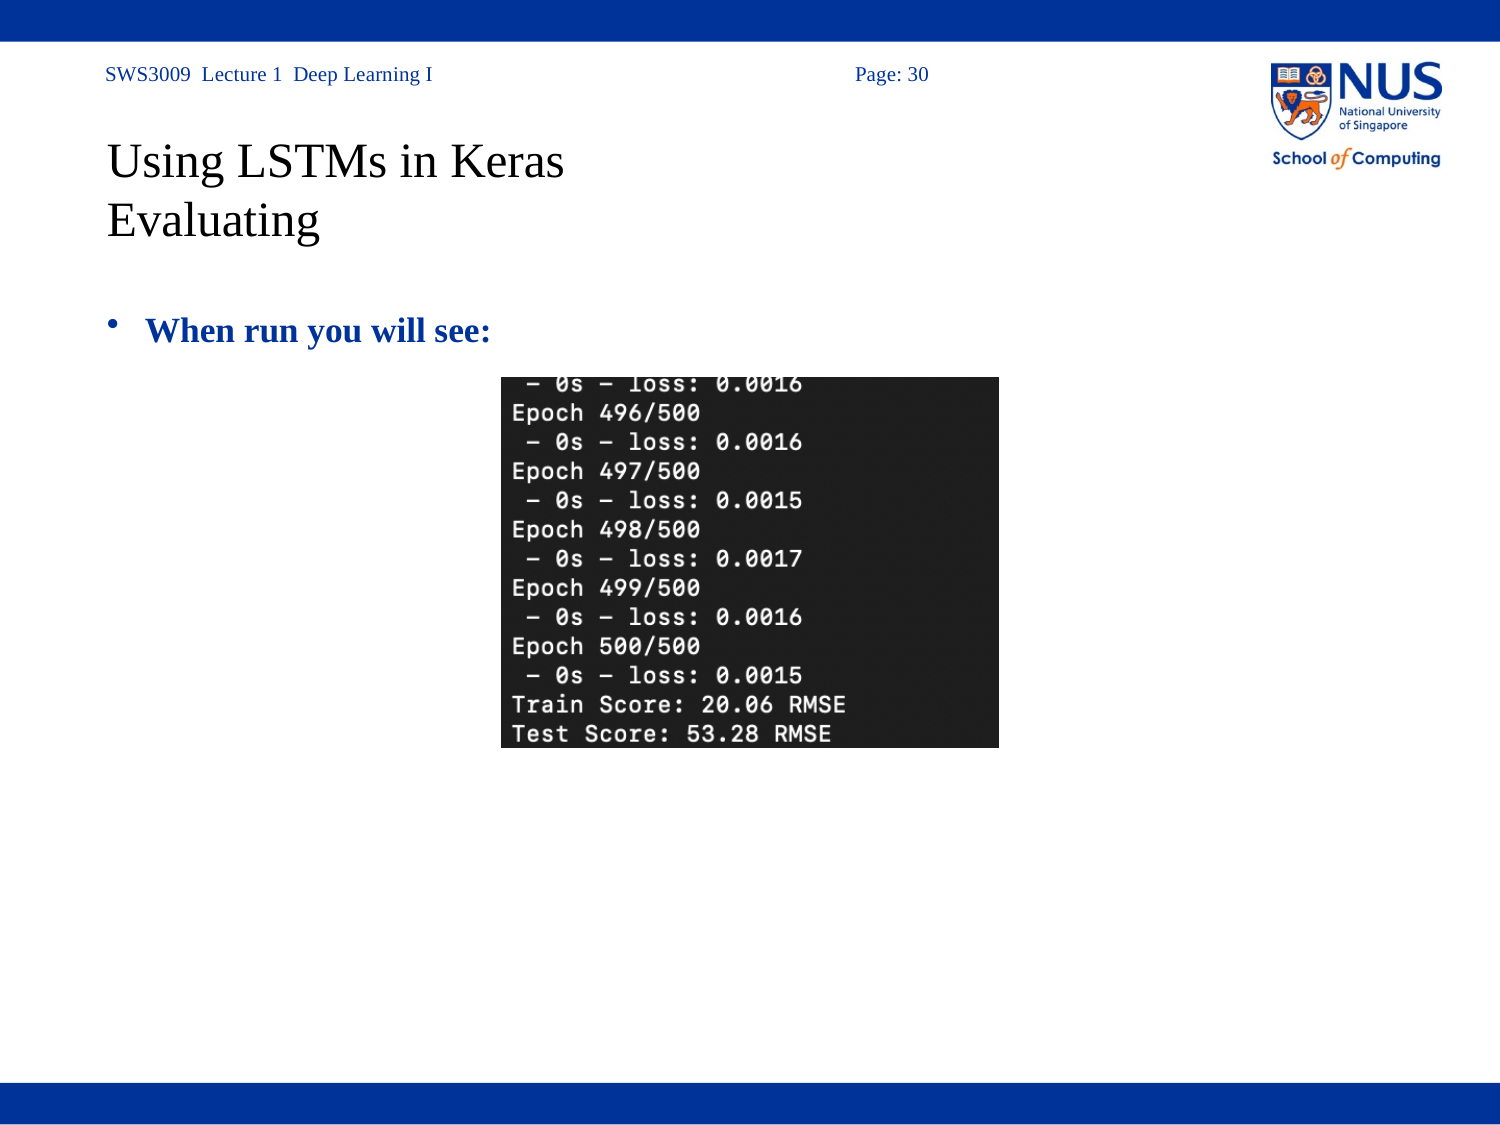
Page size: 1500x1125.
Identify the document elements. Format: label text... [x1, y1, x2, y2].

picture [500, 376, 1000, 749]
picture [1271, 61, 1442, 171]
title Using LSTMs in Keras Evaluating [90, 93, 1160, 282]
list When run you will see: [90, 298, 1366, 1022]
